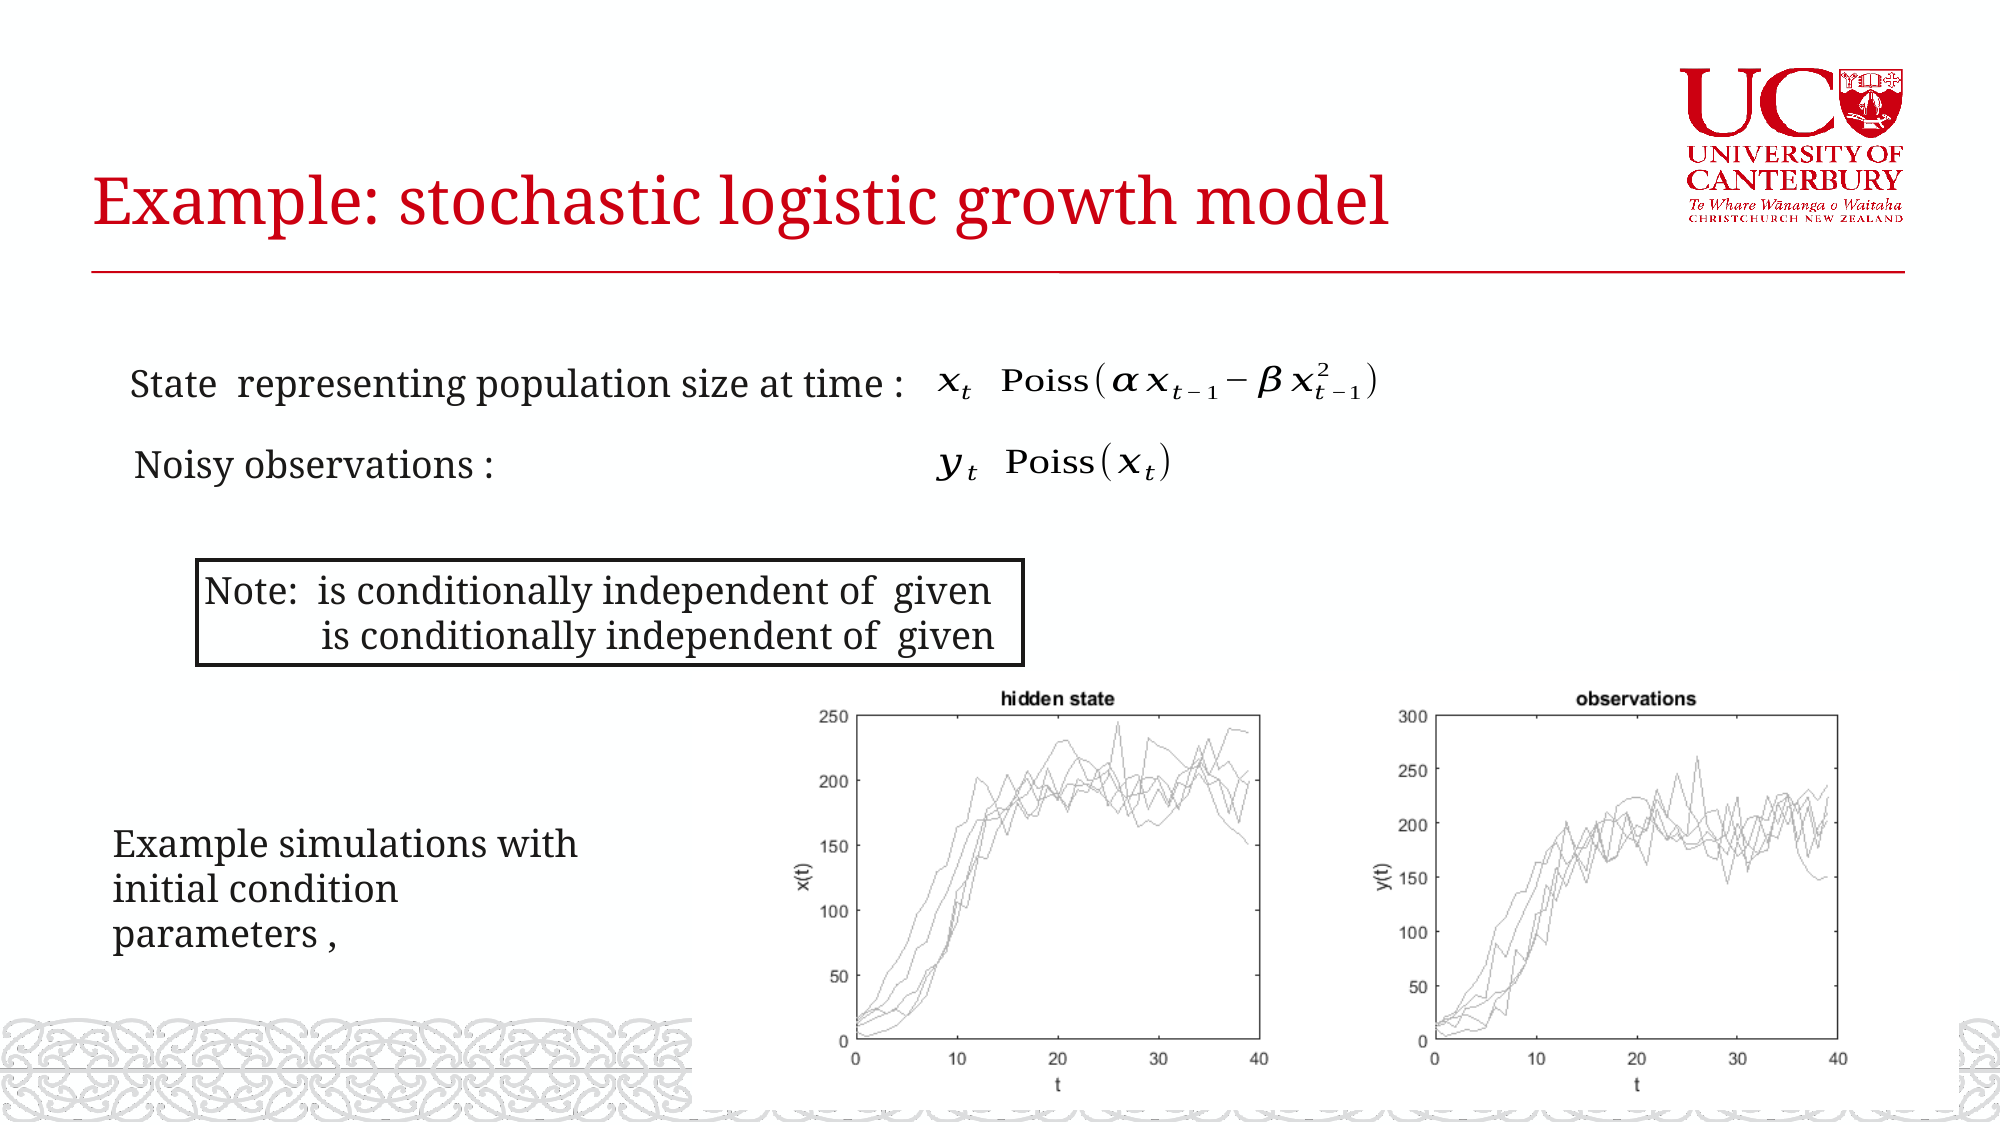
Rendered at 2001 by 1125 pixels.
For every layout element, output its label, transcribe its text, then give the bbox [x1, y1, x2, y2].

picture [1636, 27, 1947, 262]
picture [692, 671, 1959, 1111]
title Example: stochastic logistic growth model [92, 53, 1631, 238]
